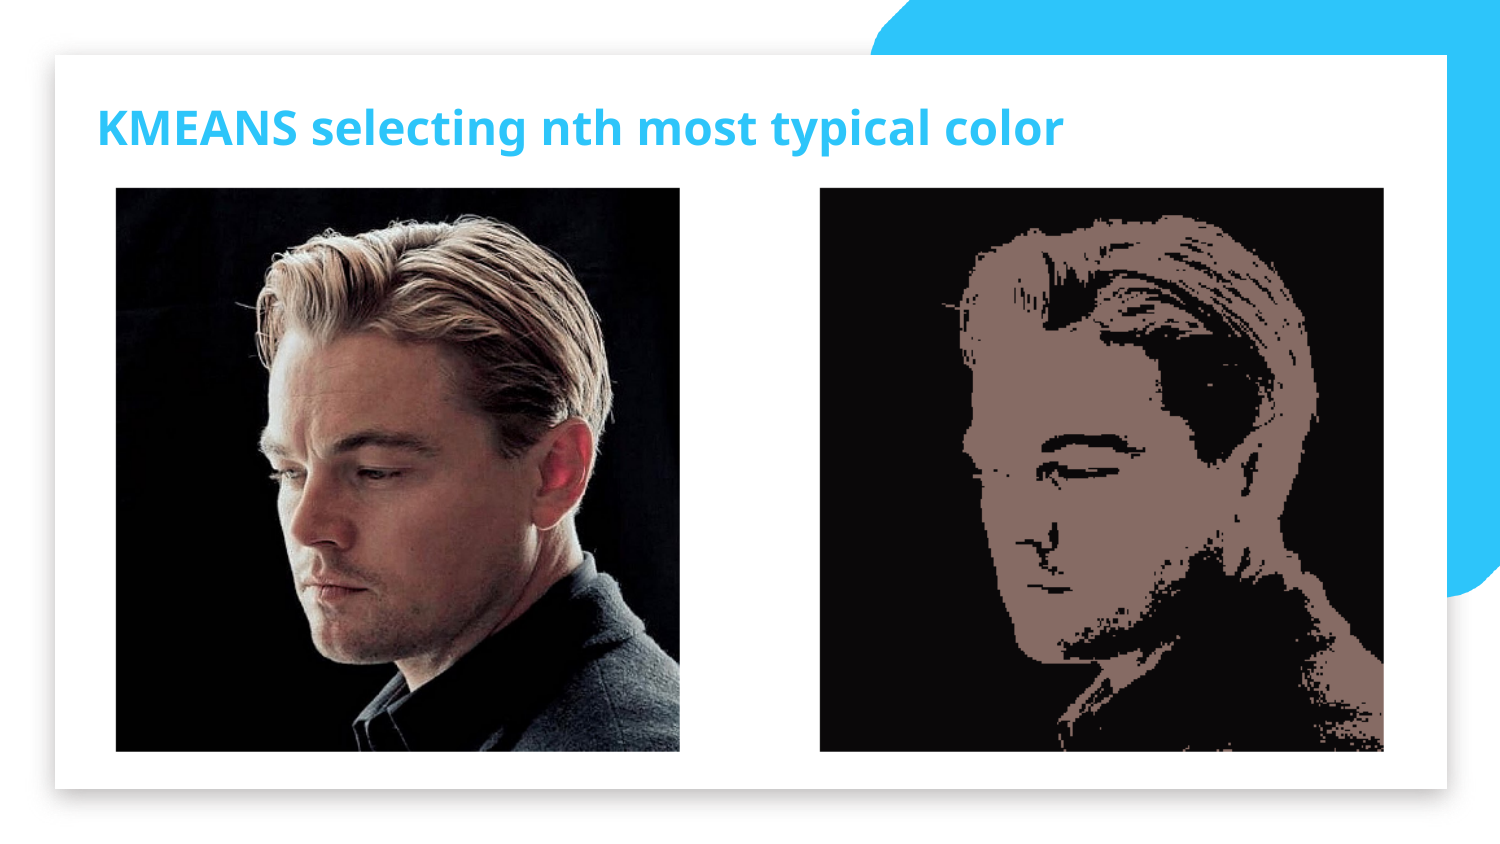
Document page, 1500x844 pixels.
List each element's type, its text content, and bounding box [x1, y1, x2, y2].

picture [0, 0, 1500, 844]
text_box KMEANS selecting nth most typical color [81, 83, 1209, 165]
